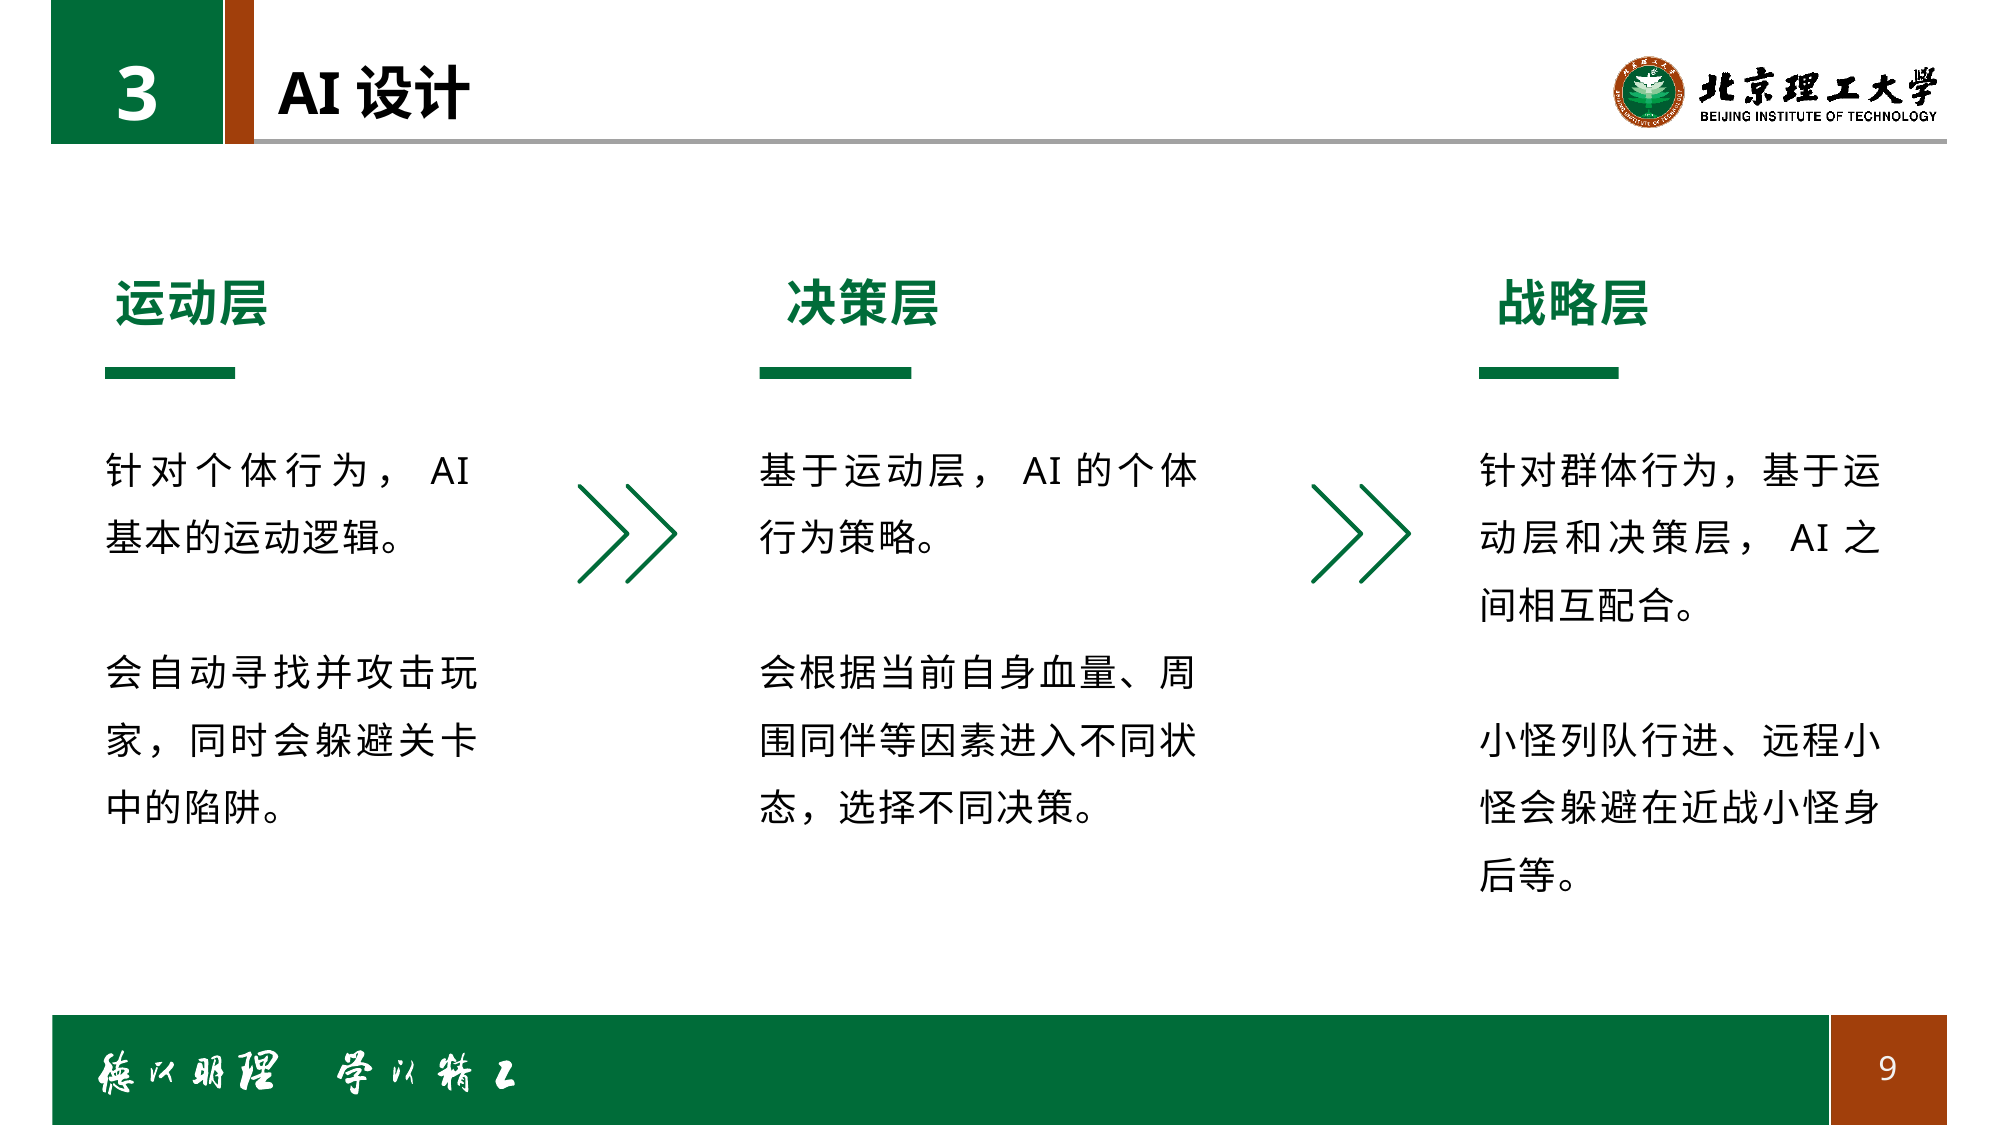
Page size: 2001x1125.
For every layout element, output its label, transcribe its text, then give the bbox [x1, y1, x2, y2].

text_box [759, 263, 1215, 907]
picture [1682, 56, 1937, 128]
text_box [577, 484, 630, 584]
text_box [1311, 484, 1364, 584]
text_box [1359, 483, 1412, 584]
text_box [105, 263, 496, 907]
text_box 3 [58, 38, 218, 144]
title AI设计 [263, 56, 1682, 136]
text_box [625, 483, 678, 584]
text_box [1479, 263, 1899, 907]
